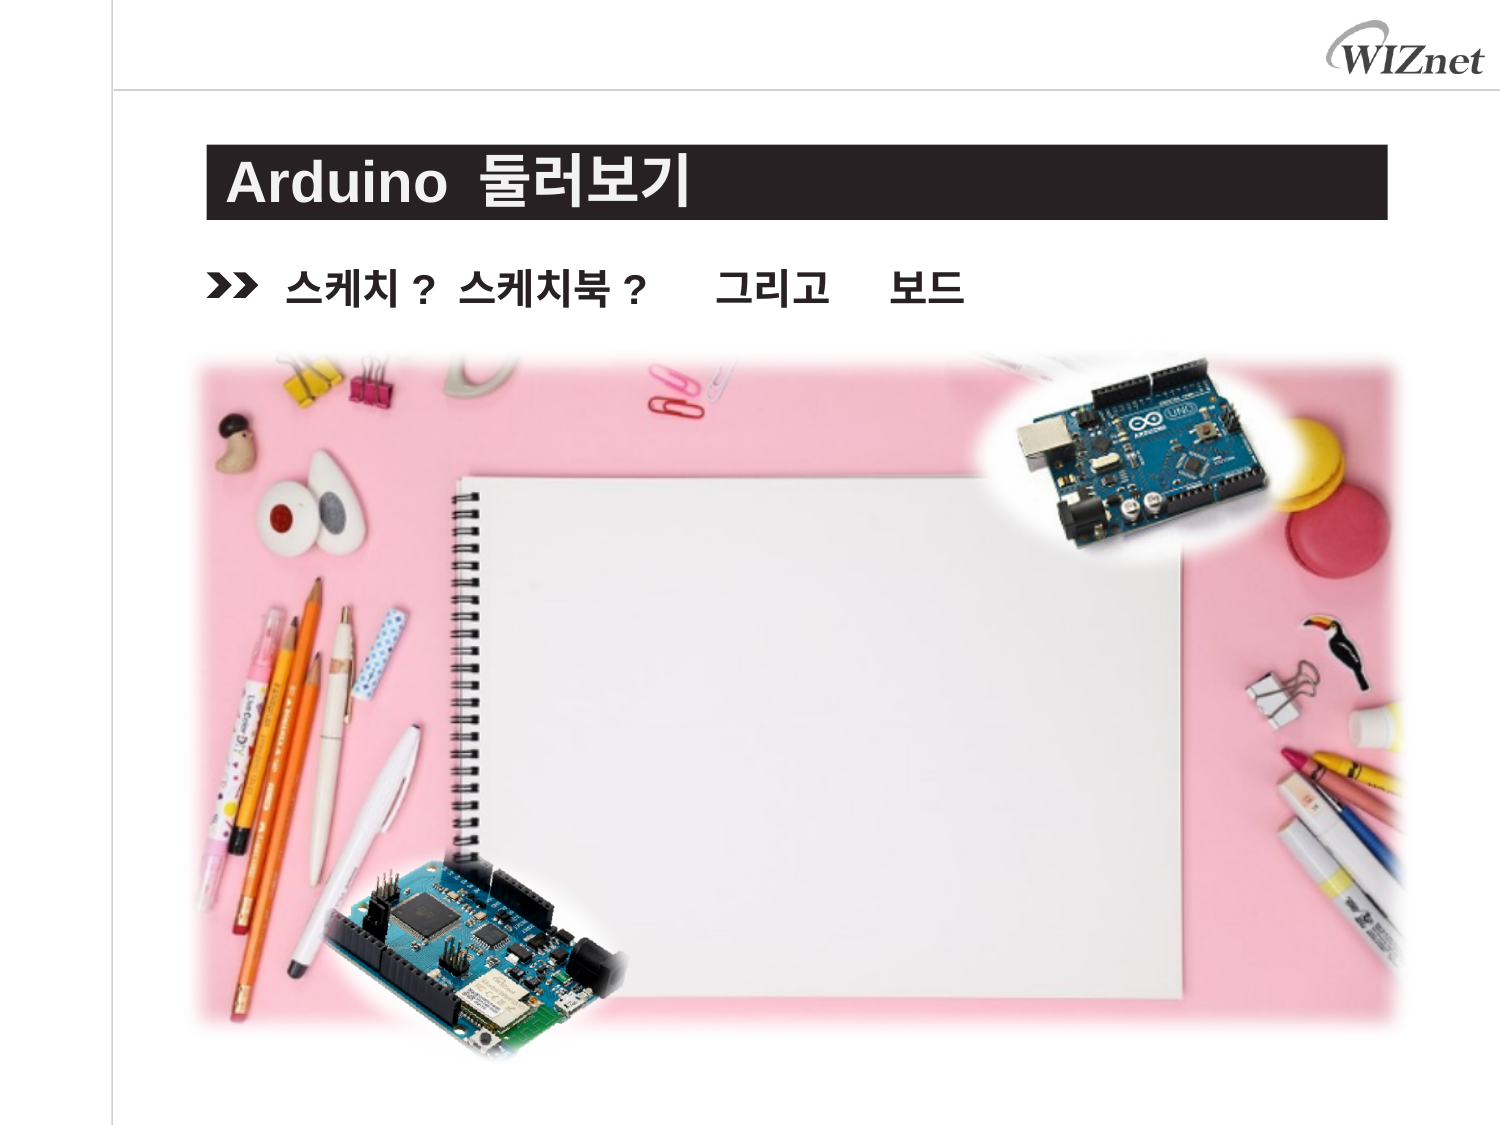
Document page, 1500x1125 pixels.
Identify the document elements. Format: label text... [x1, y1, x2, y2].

text_box Arduino 둘러보기 [194, 137, 1447, 222]
picture [182, 332, 1412, 1066]
picture [1326, 20, 1485, 74]
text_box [206, 255, 1329, 322]
